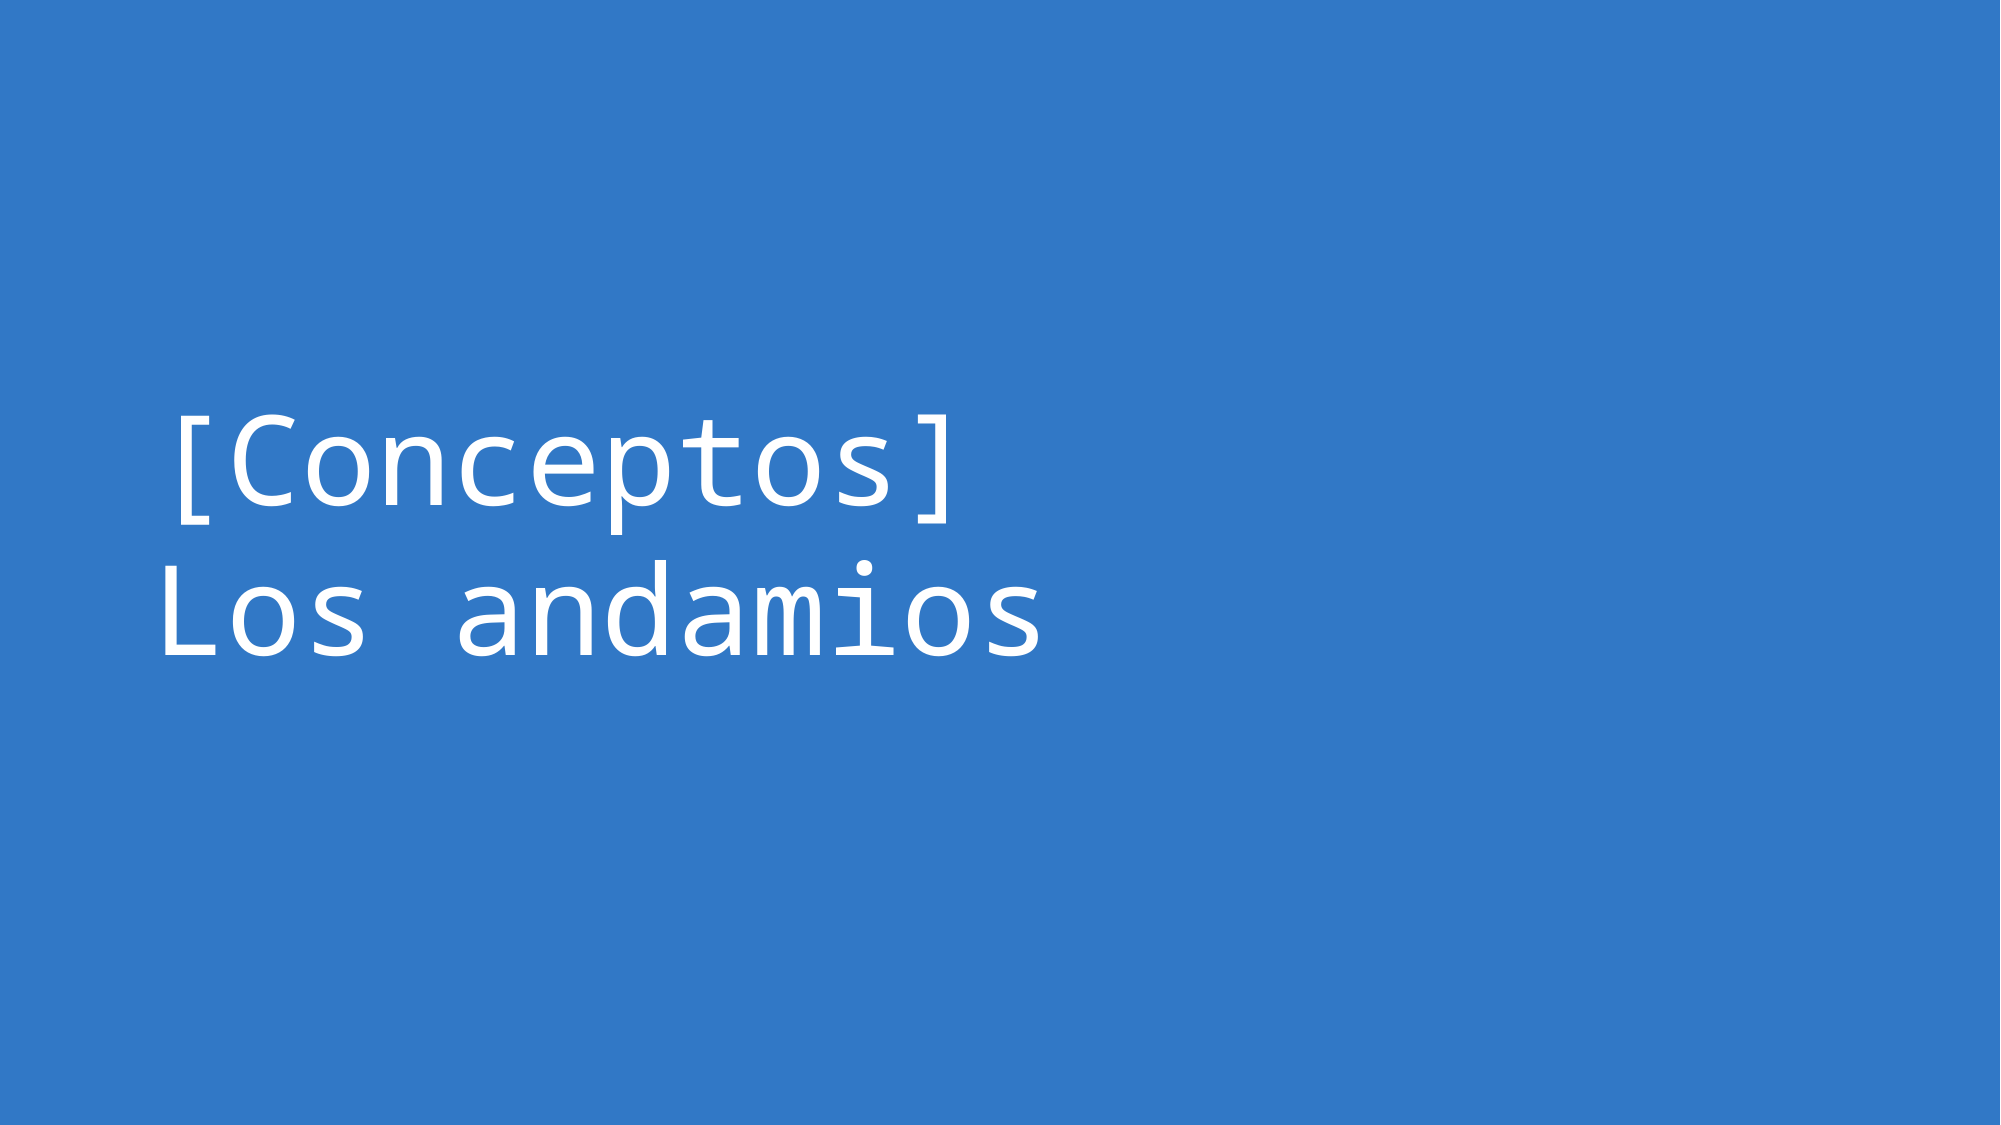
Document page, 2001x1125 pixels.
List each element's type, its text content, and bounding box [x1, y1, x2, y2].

title [Conceptos] Los andamios [136, 60, 1862, 688]
